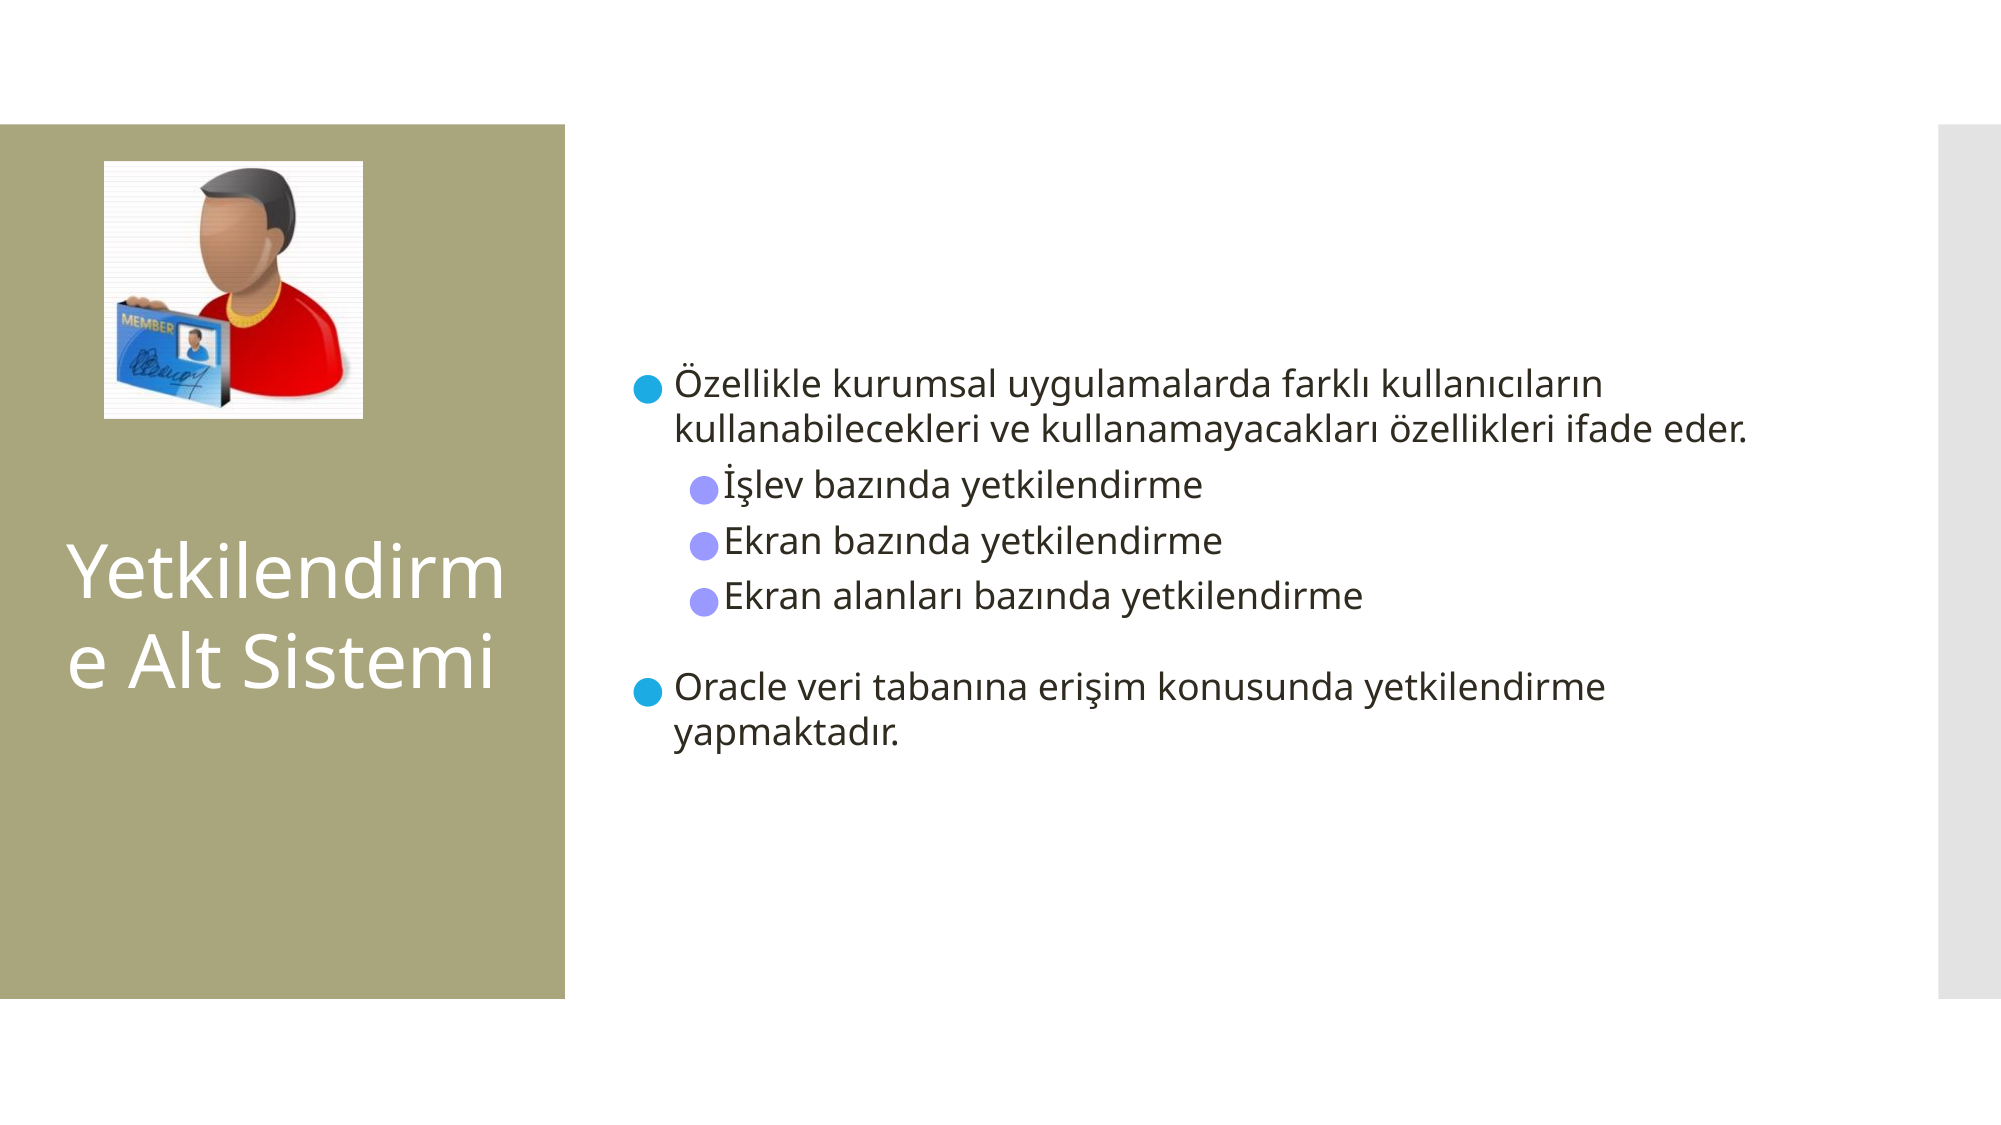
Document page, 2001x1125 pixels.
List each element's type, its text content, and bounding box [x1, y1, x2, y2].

picture [104, 161, 363, 420]
title Yetkilendirme Alt Sistemi [41, 415, 525, 708]
text_box Özellikle kurumsal uygulamalarda farklı kullanıcıların kullanabilecekleri ve kullanamayacakları özellikleri ifade eder. İşlev bazında yetkilendirme Ekran bazında yetkilendirme Ekran alanları bazında yetkilendirme Oracle veri tabanına erişim konusunda yetkilendirme yapmaktadır. [629, 358, 1808, 754]
